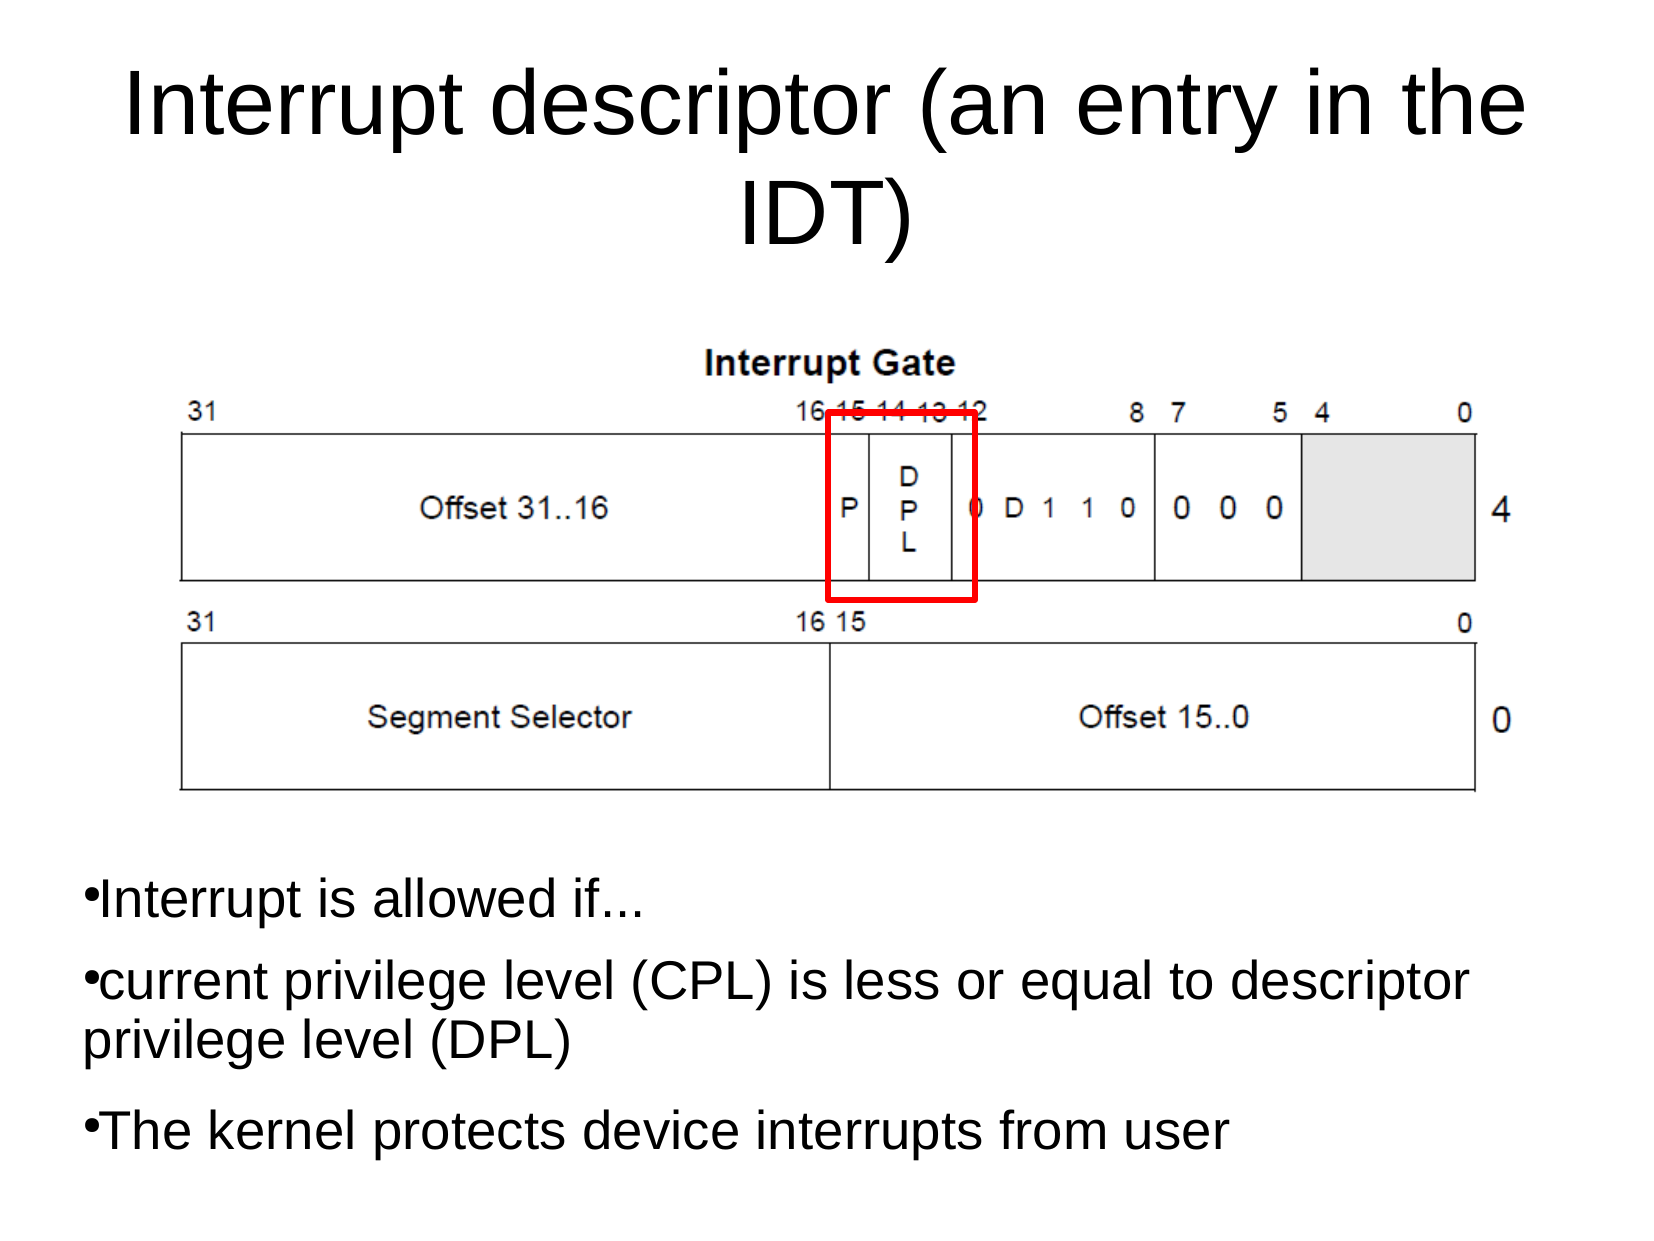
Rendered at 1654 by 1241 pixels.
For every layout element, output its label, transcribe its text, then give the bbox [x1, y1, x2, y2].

title Interrupt descriptor (an entry in the IDT) [82, 49, 1571, 257]
picture [149, 328, 1537, 826]
list Interrupt is allowed if... current privilege level (CPL) is less or equal to descriptor privilege level (DPL) The kernel protects device interrupts from user [82, 862, 1571, 1163]
